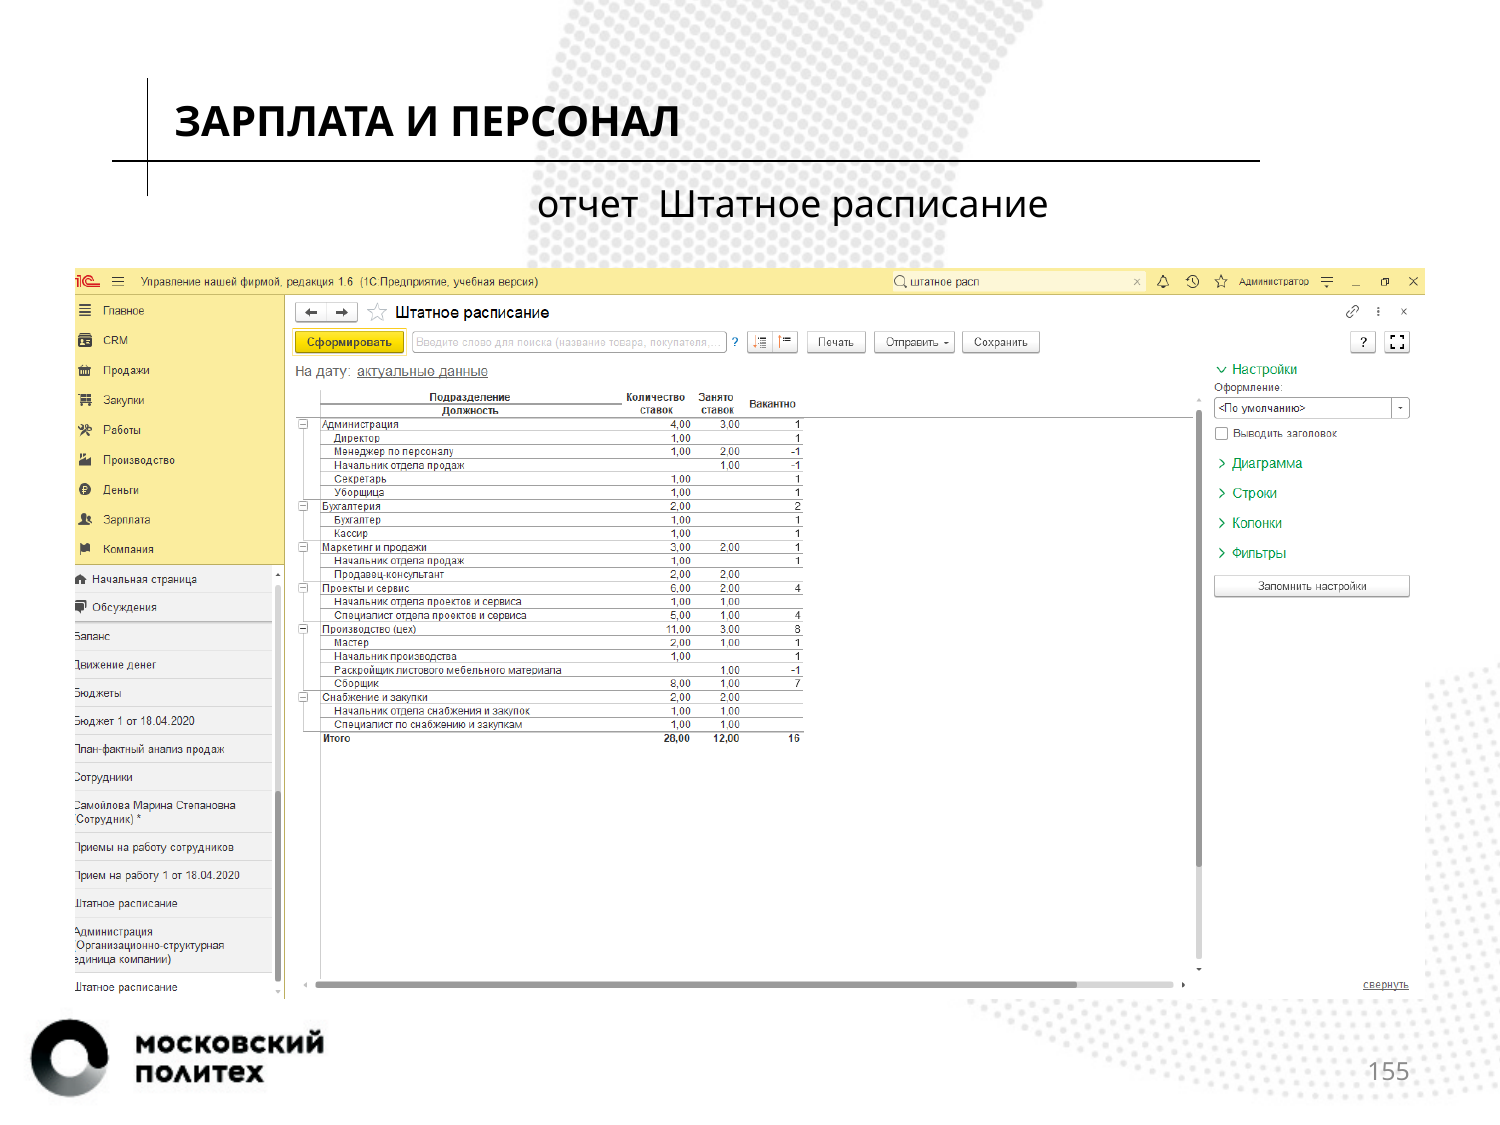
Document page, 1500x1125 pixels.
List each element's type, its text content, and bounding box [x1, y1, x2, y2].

picture [0, 0, 1500, 1125]
title отчет Штатное расписание [159, 161, 1427, 244]
text_box ЗАРПЛАТА И ПЕРСОНАЛ [159, 78, 1427, 161]
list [74, 268, 1426, 999]
slide_number 155 [1074, 1042, 1425, 1103]
